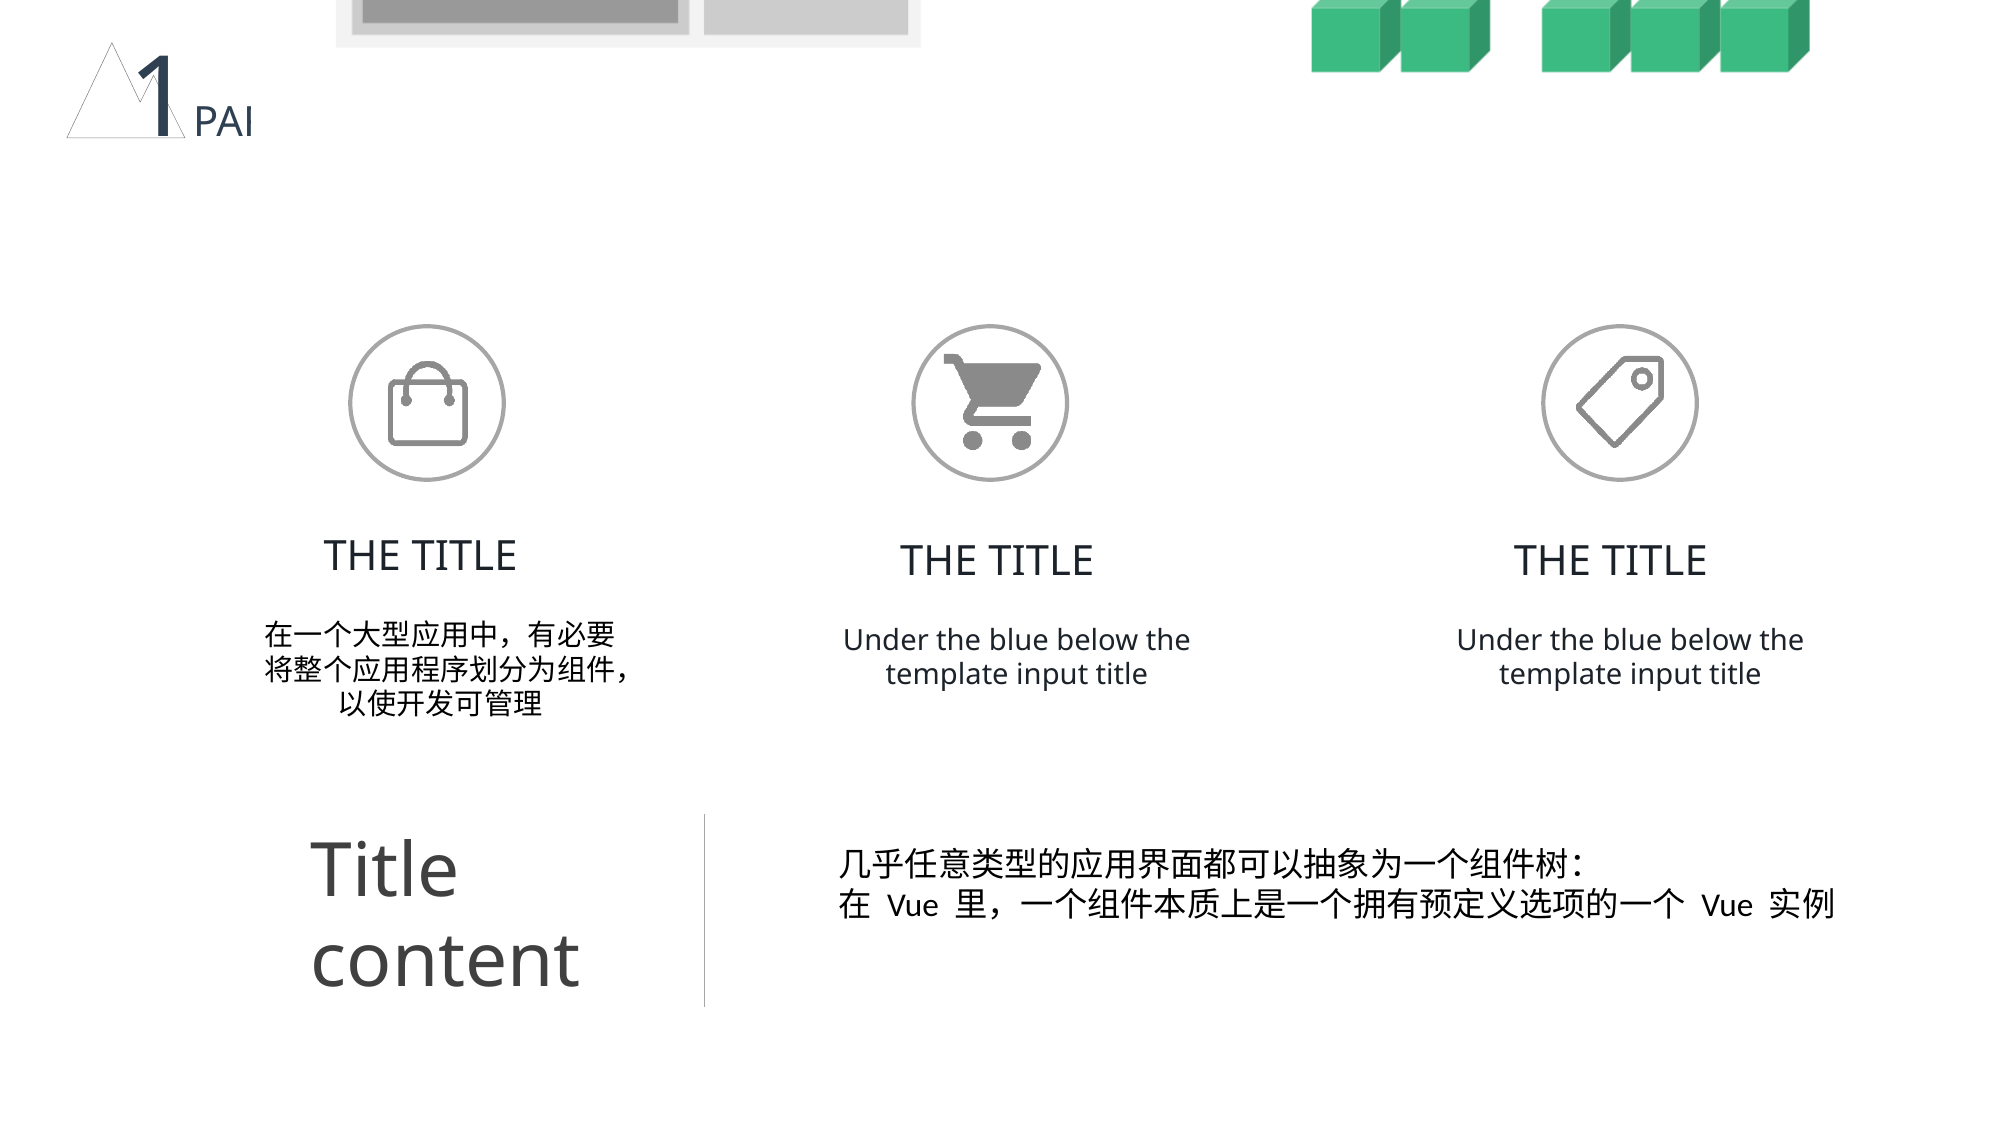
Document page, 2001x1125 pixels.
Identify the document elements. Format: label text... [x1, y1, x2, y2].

text_box Title content [296, 814, 596, 1010]
text_box Under the blue below the template input title [823, 613, 1211, 699]
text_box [66, 16, 245, 169]
text_box 几乎任意类型的应用界面都可以抽象为一个组件树： 在 Vue 里，一个组件本质上是一个拥有预定义选项的一个 Vue 实例 [823, 835, 1922, 931]
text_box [1543, 325, 1698, 480]
text_box THE TITLE [308, 521, 533, 586]
picture [251, 0, 1910, 169]
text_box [349, 325, 505, 480]
text_box Under the blue below the template input title [1436, 613, 1824, 699]
text_box THE TITLE [1498, 526, 1723, 591]
text_box 在一个大型应用中，有必要将整个应用程序划分为组件，以使开发可管理 [246, 608, 634, 729]
text_box THE TITLE [885, 526, 1110, 591]
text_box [913, 325, 1068, 480]
